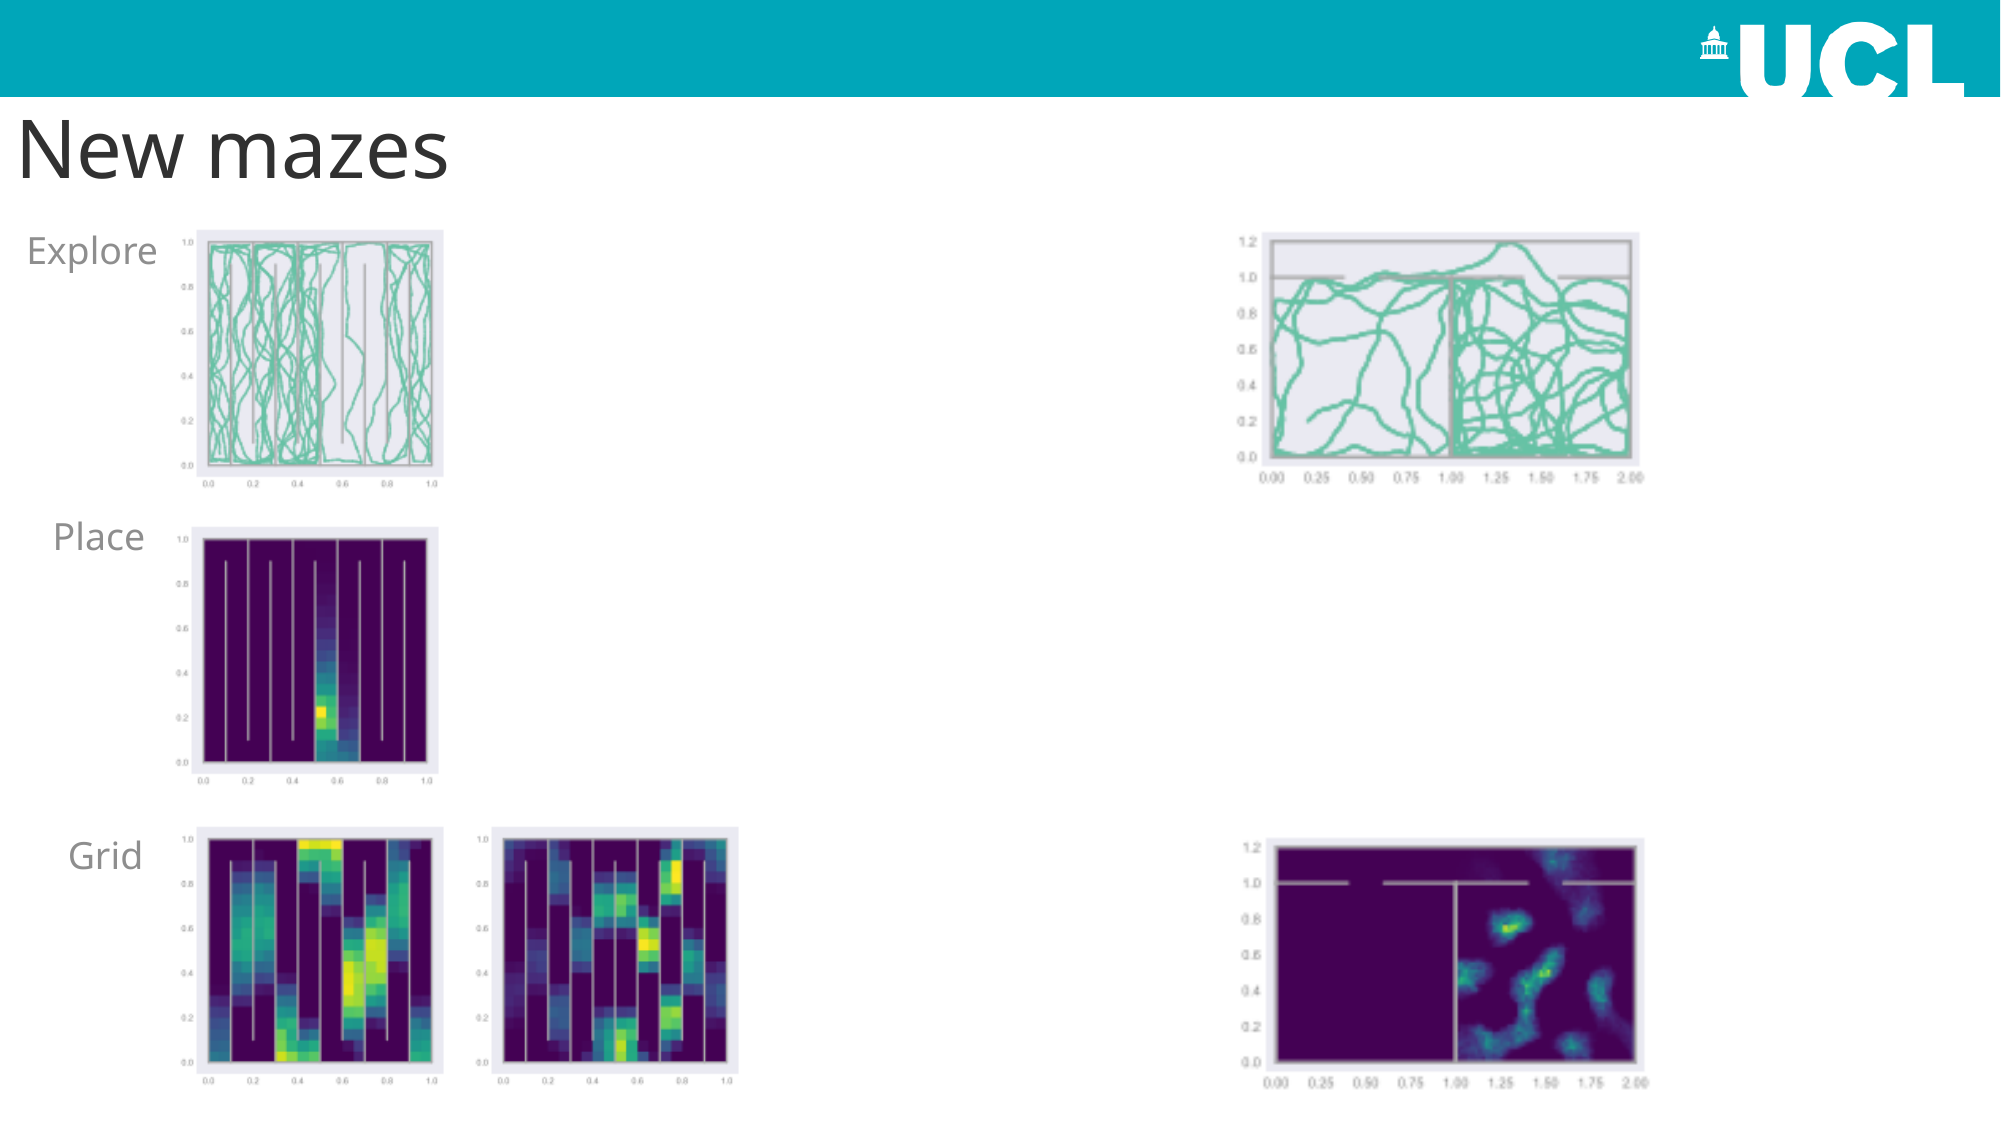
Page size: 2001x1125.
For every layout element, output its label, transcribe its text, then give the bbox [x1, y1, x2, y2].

picture [157, 208, 758, 1107]
text_box Explore [11, 219, 154, 280]
text_box Place [37, 505, 152, 566]
picture [1207, 716, 1680, 1125]
text_box Grid [53, 824, 154, 885]
picture [1202, 223, 1676, 495]
title New mazes [0, 96, 2000, 209]
